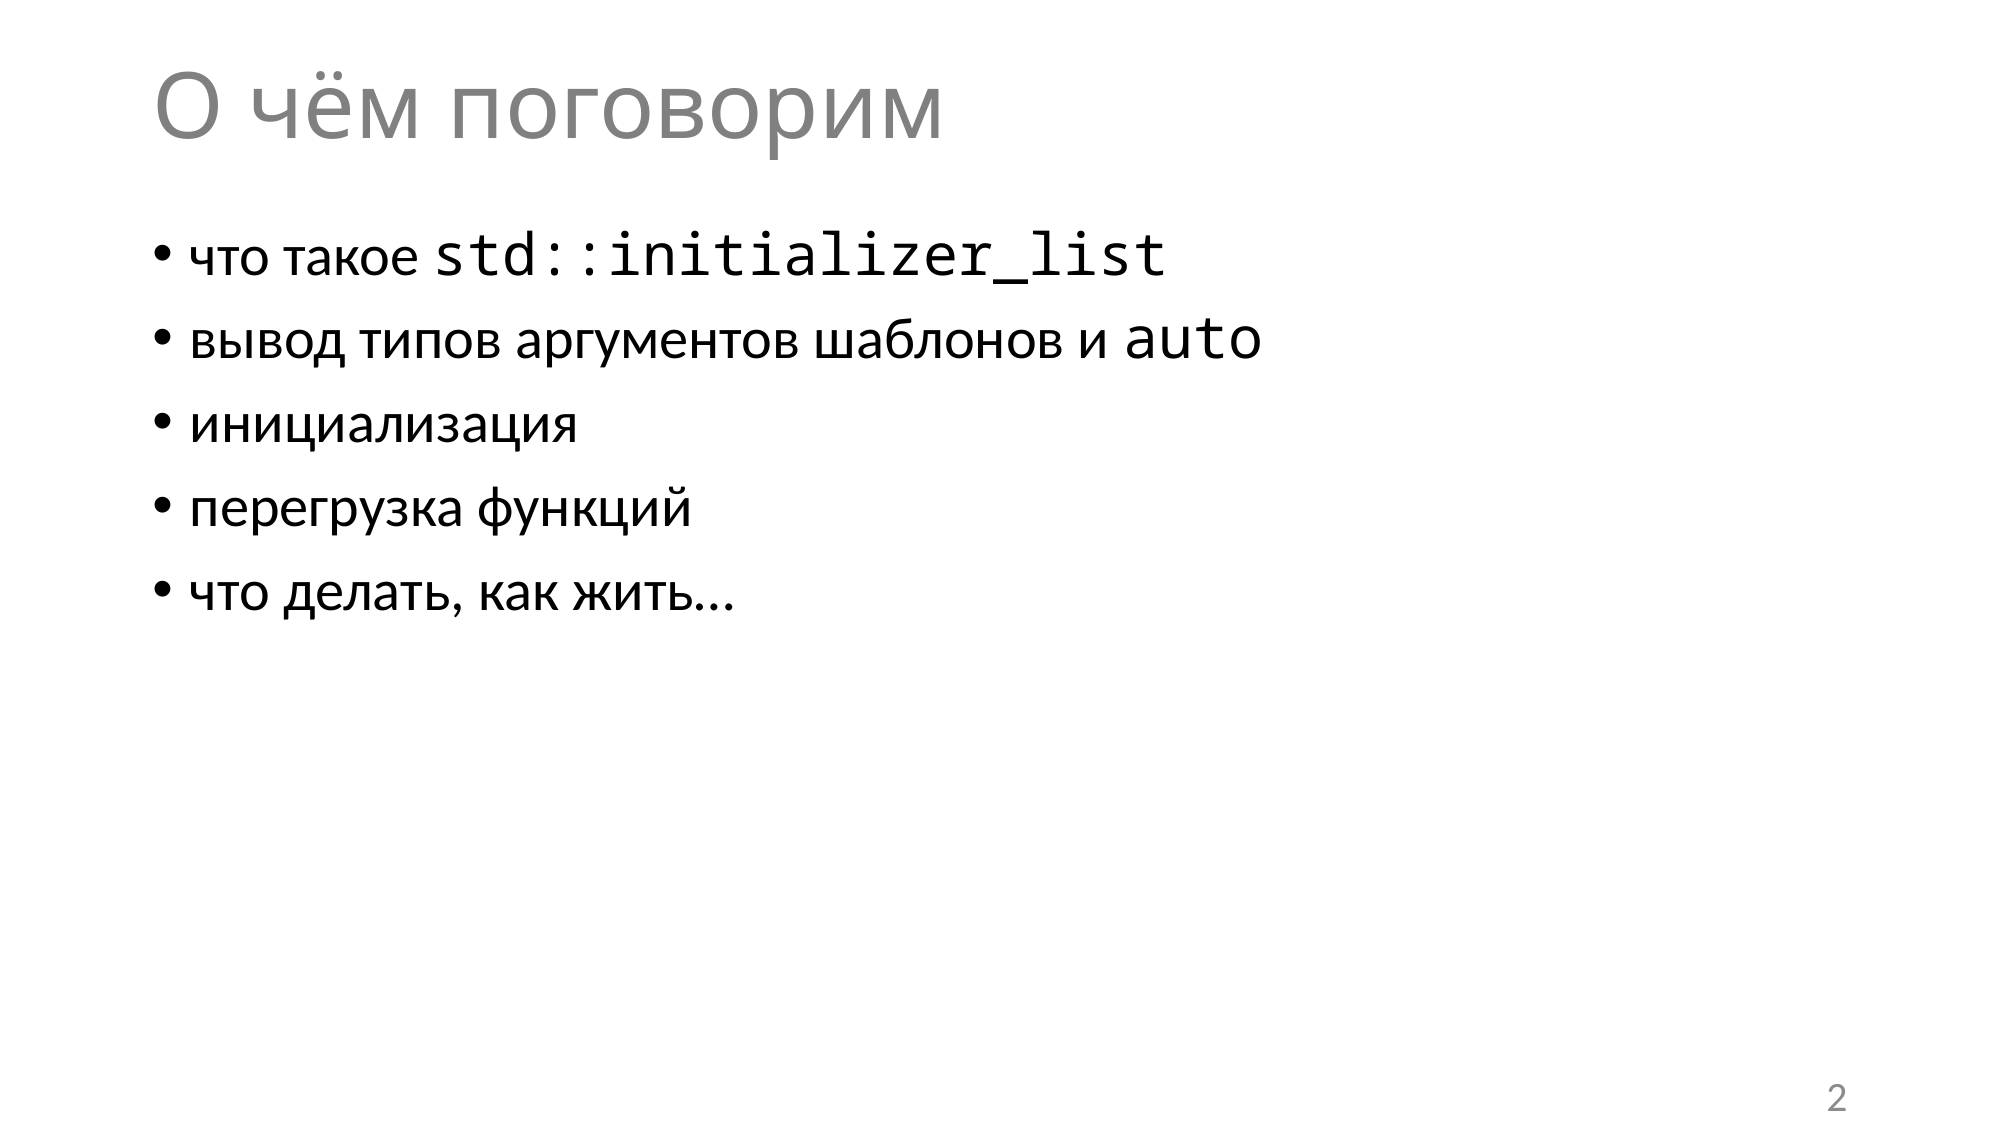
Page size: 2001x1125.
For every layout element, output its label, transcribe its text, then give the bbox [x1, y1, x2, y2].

title О чём поговорим [137, 0, 1863, 217]
slide_number 2 [1412, 1065, 1863, 1125]
list что такое std::initializer_list вывод типов аргументов шаблонов и auto инициализация перегрузка функций что делать, как жить… [137, 217, 1863, 1066]
